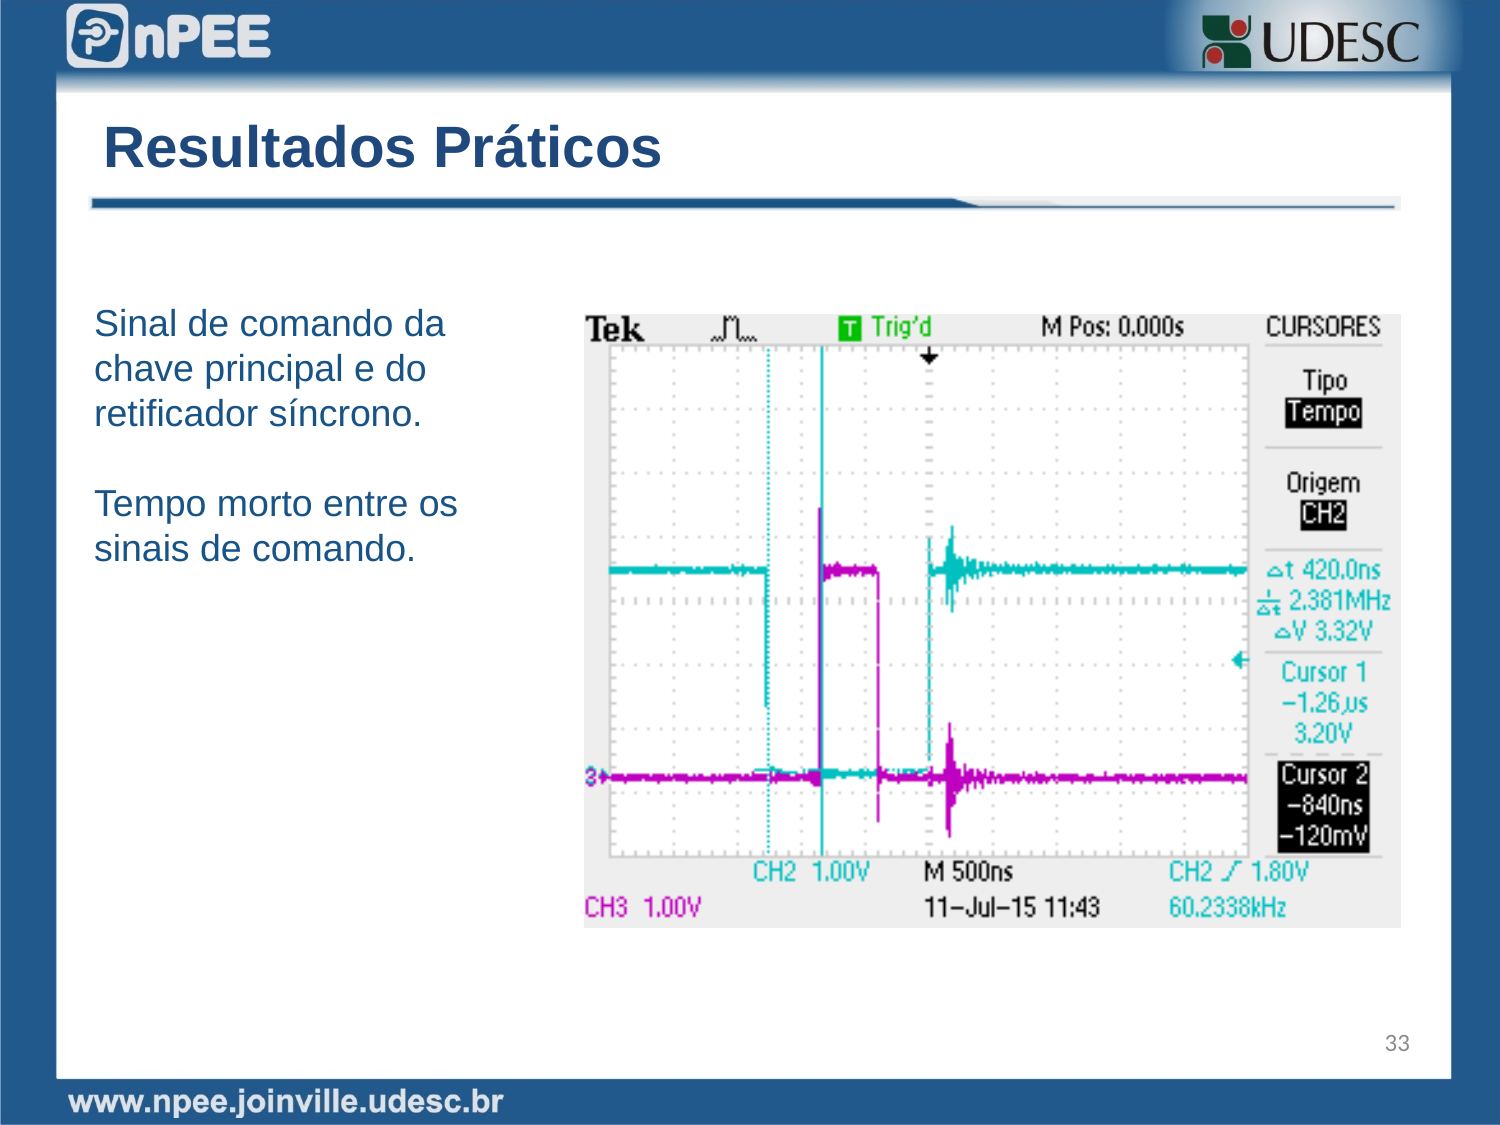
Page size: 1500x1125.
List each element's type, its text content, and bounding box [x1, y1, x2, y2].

text_box Resultados Práticos [88, 101, 1388, 187]
text_box Sinal de comando da chave principal e do retificador síncrono. Tempo morto entre os sinais de comando. [79, 291, 550, 577]
text_box [0, 0, 1500, 75]
picture [0, 75, 1500, 1125]
slide_number 33 [1074, 1011, 1425, 1072]
